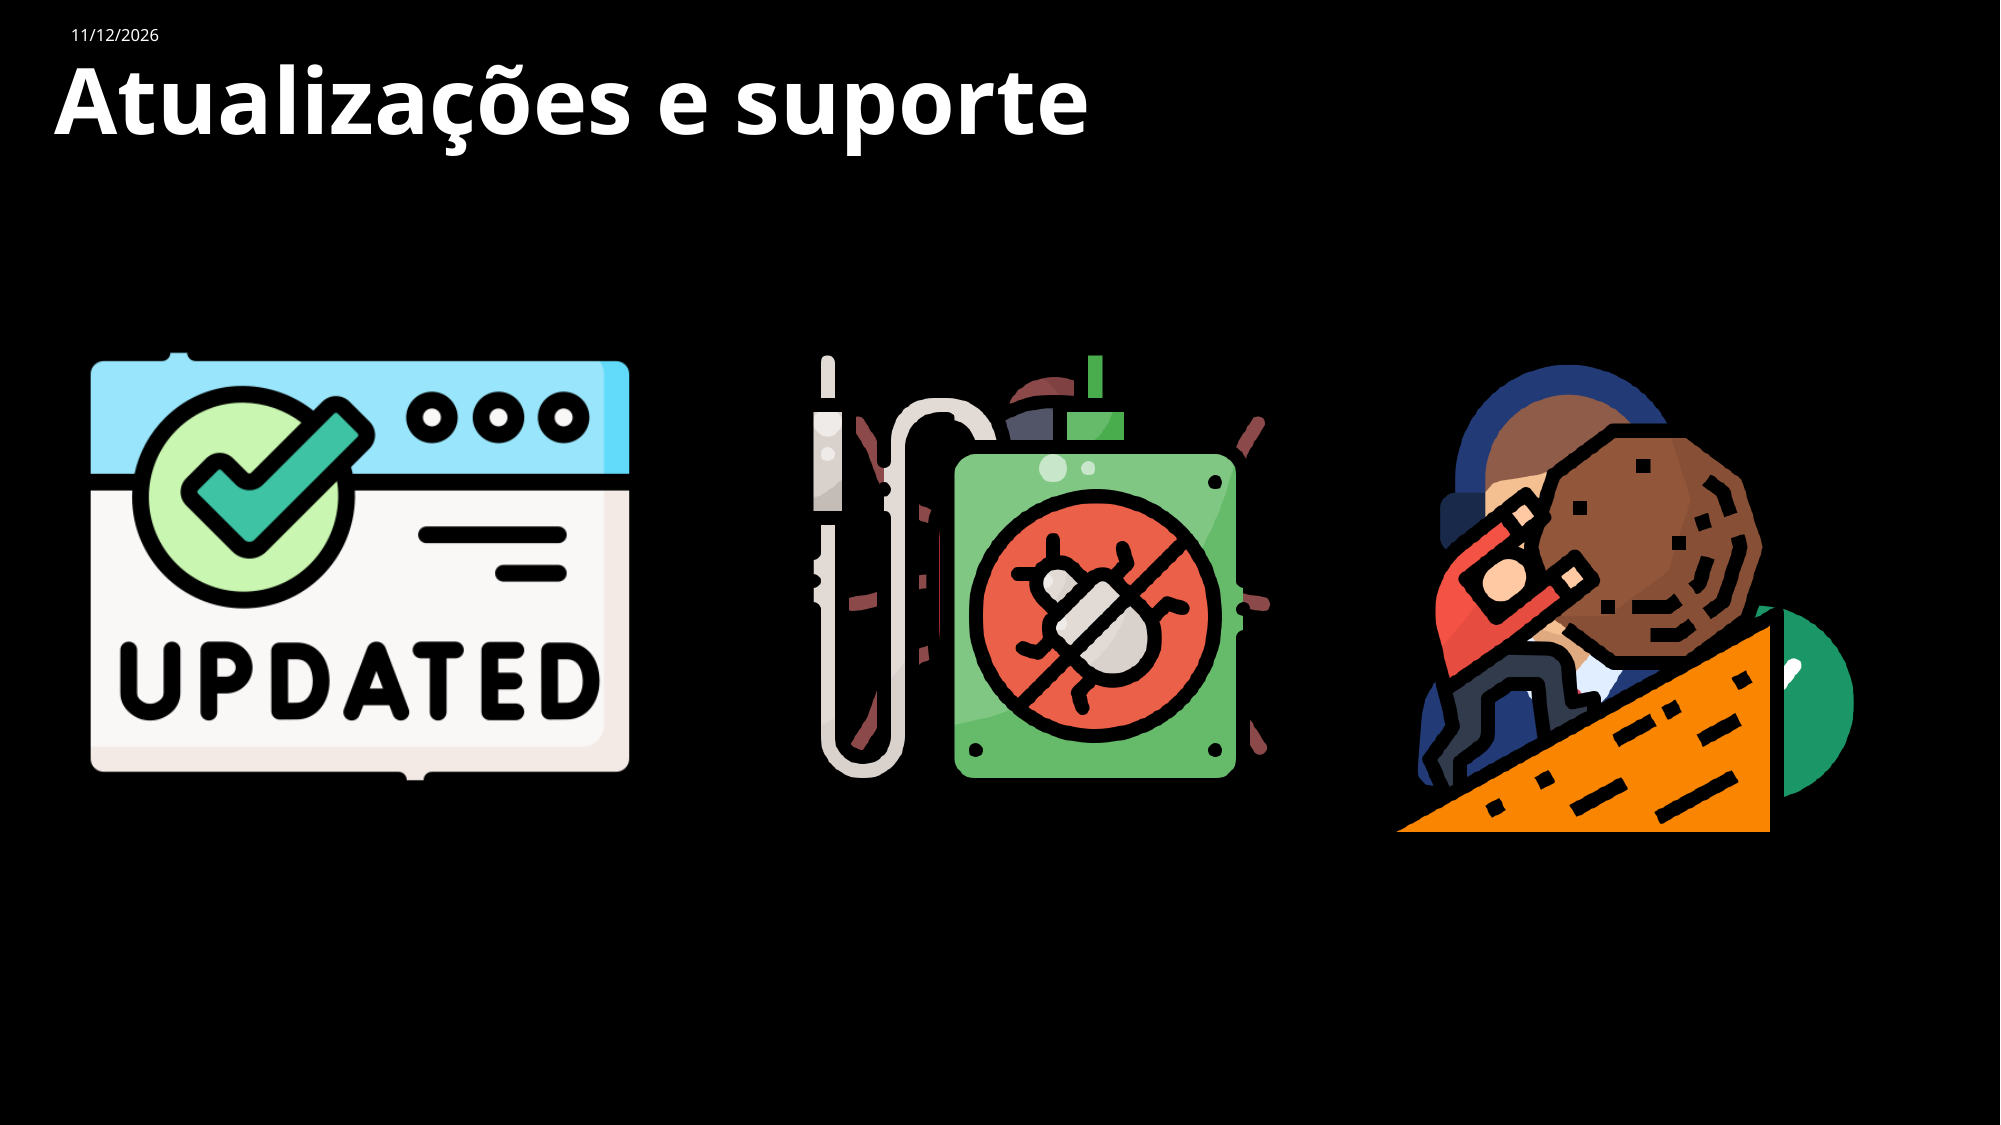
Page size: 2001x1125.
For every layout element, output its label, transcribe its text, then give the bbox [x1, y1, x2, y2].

picture [1347, 357, 1861, 860]
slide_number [55, 10, 506, 63]
title Atualizações e suporte [39, 0, 1674, 162]
picture [799, 341, 1283, 795]
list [74, 281, 646, 852]
